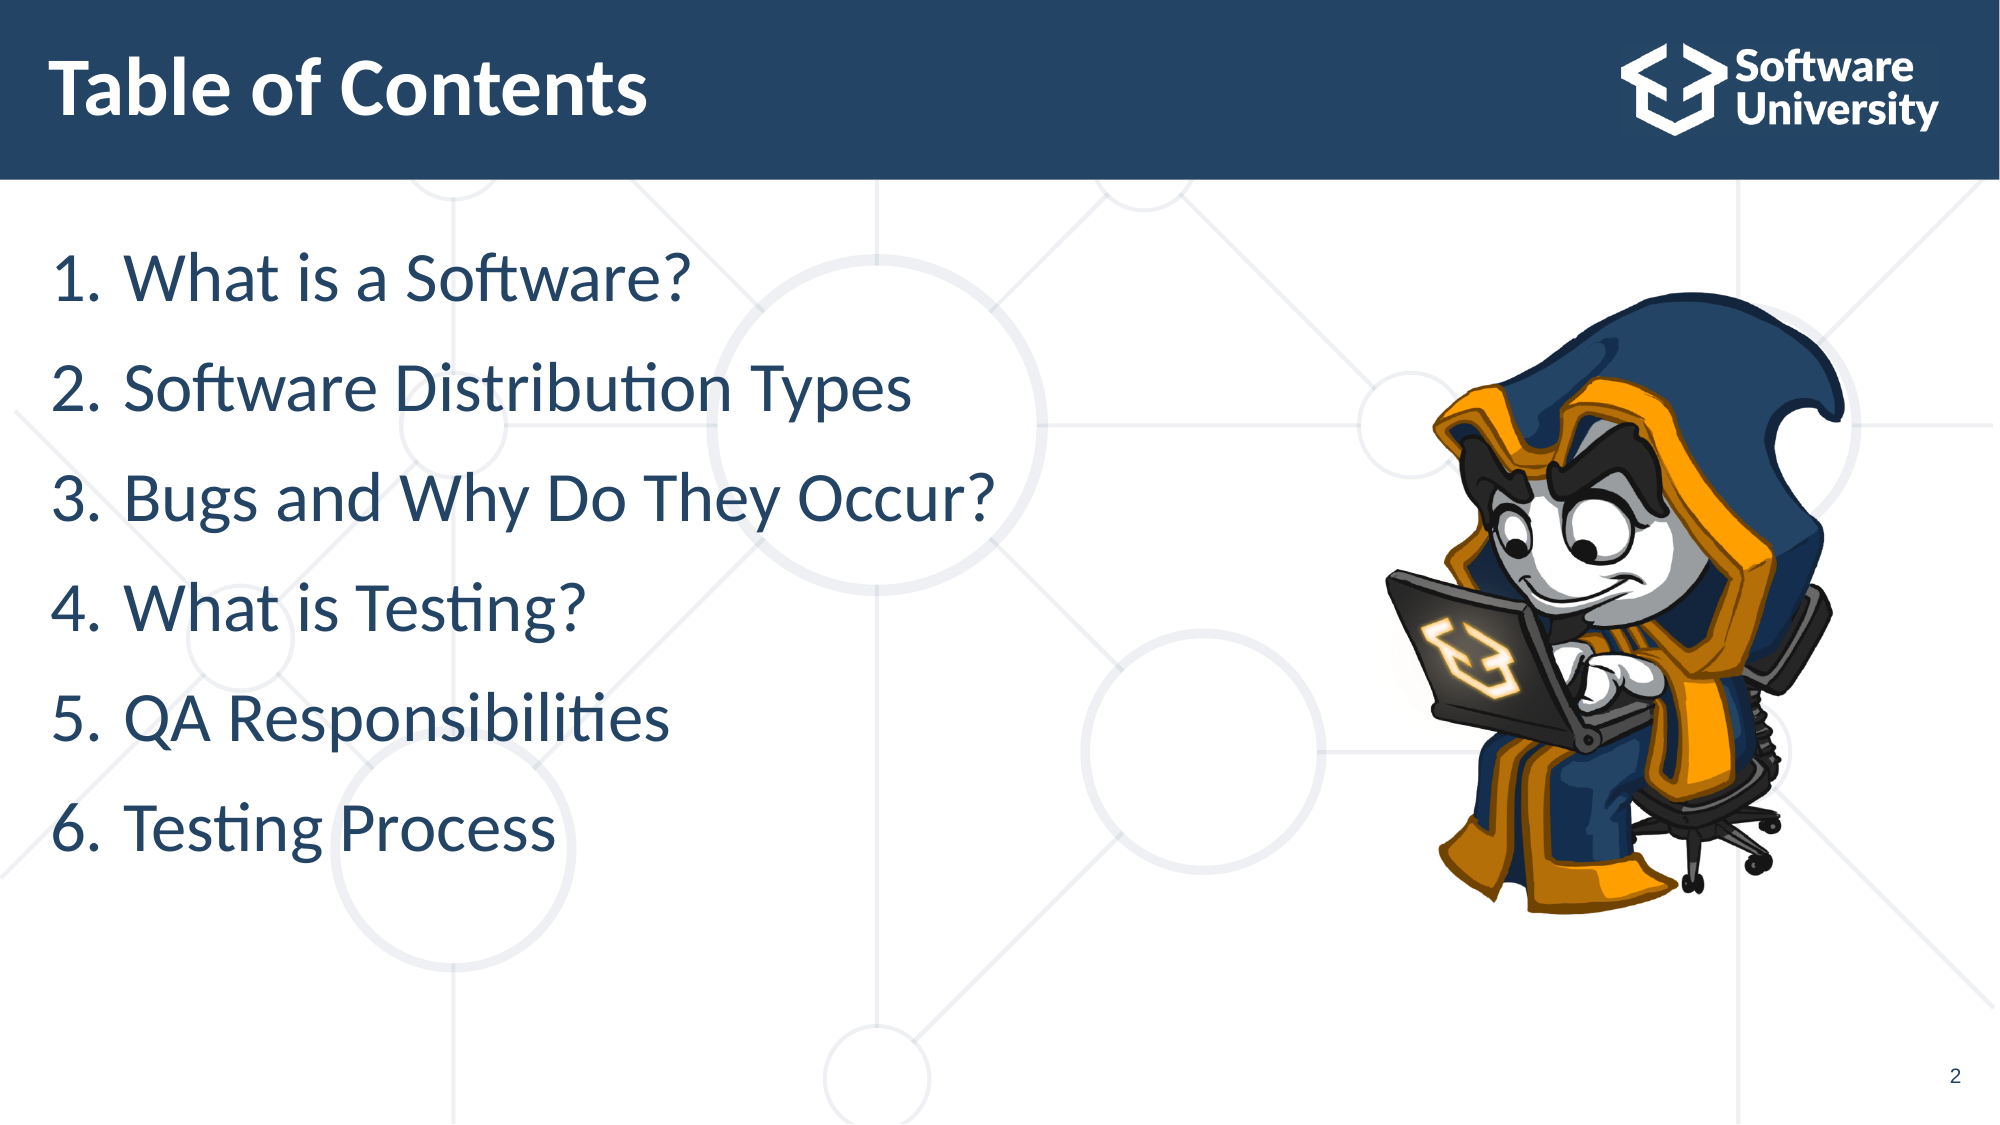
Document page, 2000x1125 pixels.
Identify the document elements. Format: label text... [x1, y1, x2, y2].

picture [1375, 231, 1884, 951]
list What is a Software? Software Distribution Types Bugs and Why Do They Occur? What is Testing? QA Responsibilities Testing Process [32, 224, 1375, 1012]
slide_number 2 [1896, 1049, 1968, 1101]
picture [1621, 43, 1939, 136]
title Table of Contents [31, 16, 1591, 162]
